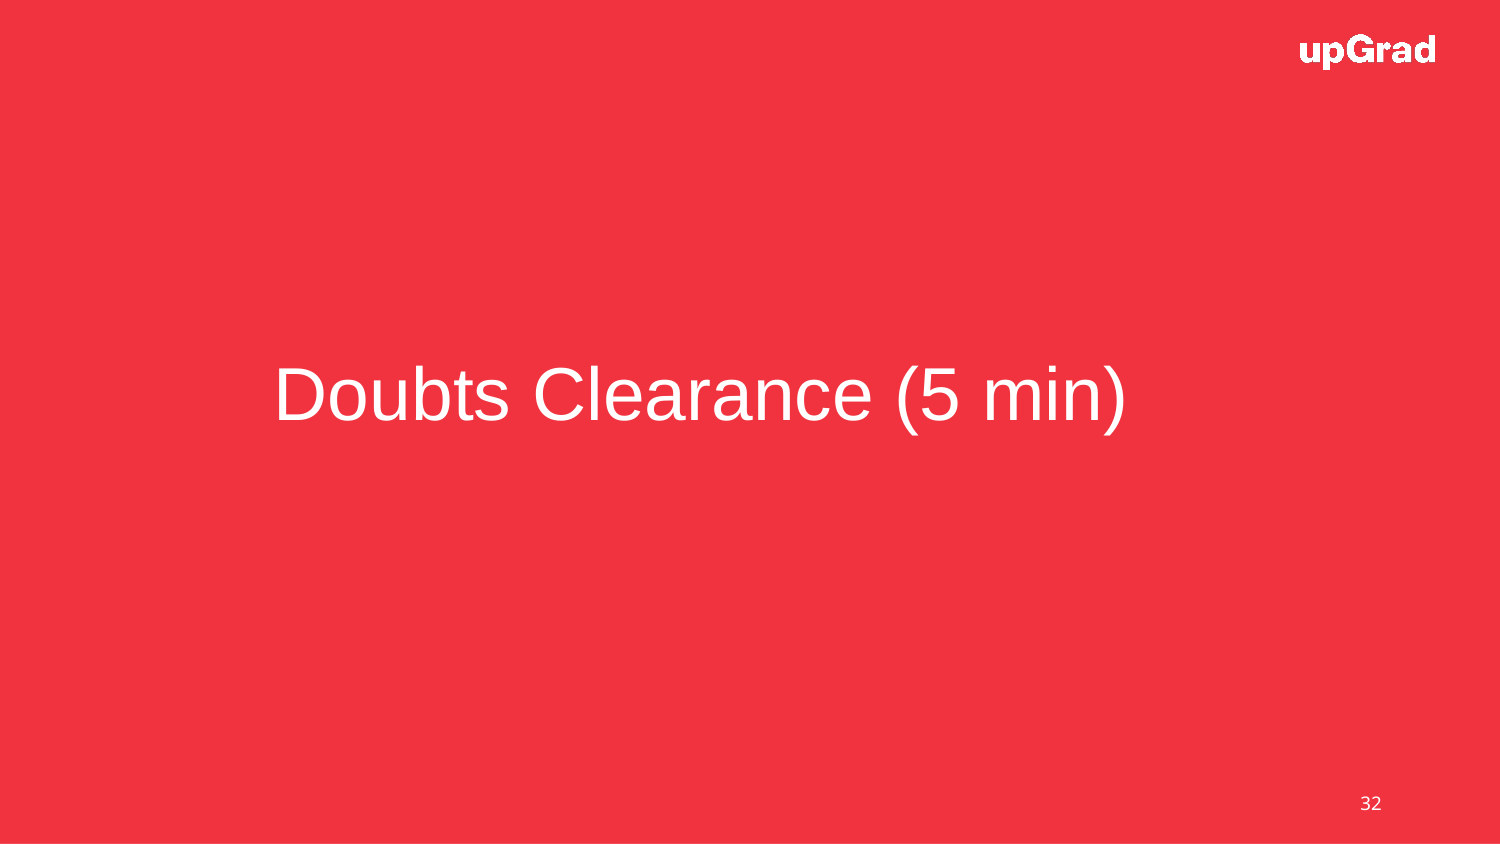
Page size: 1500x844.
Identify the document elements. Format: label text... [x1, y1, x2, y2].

picture [1300, 34, 1435, 70]
slide_number 32 [1059, 782, 1397, 827]
title Doubts Clearance (5 min) [258, 349, 1242, 443]
